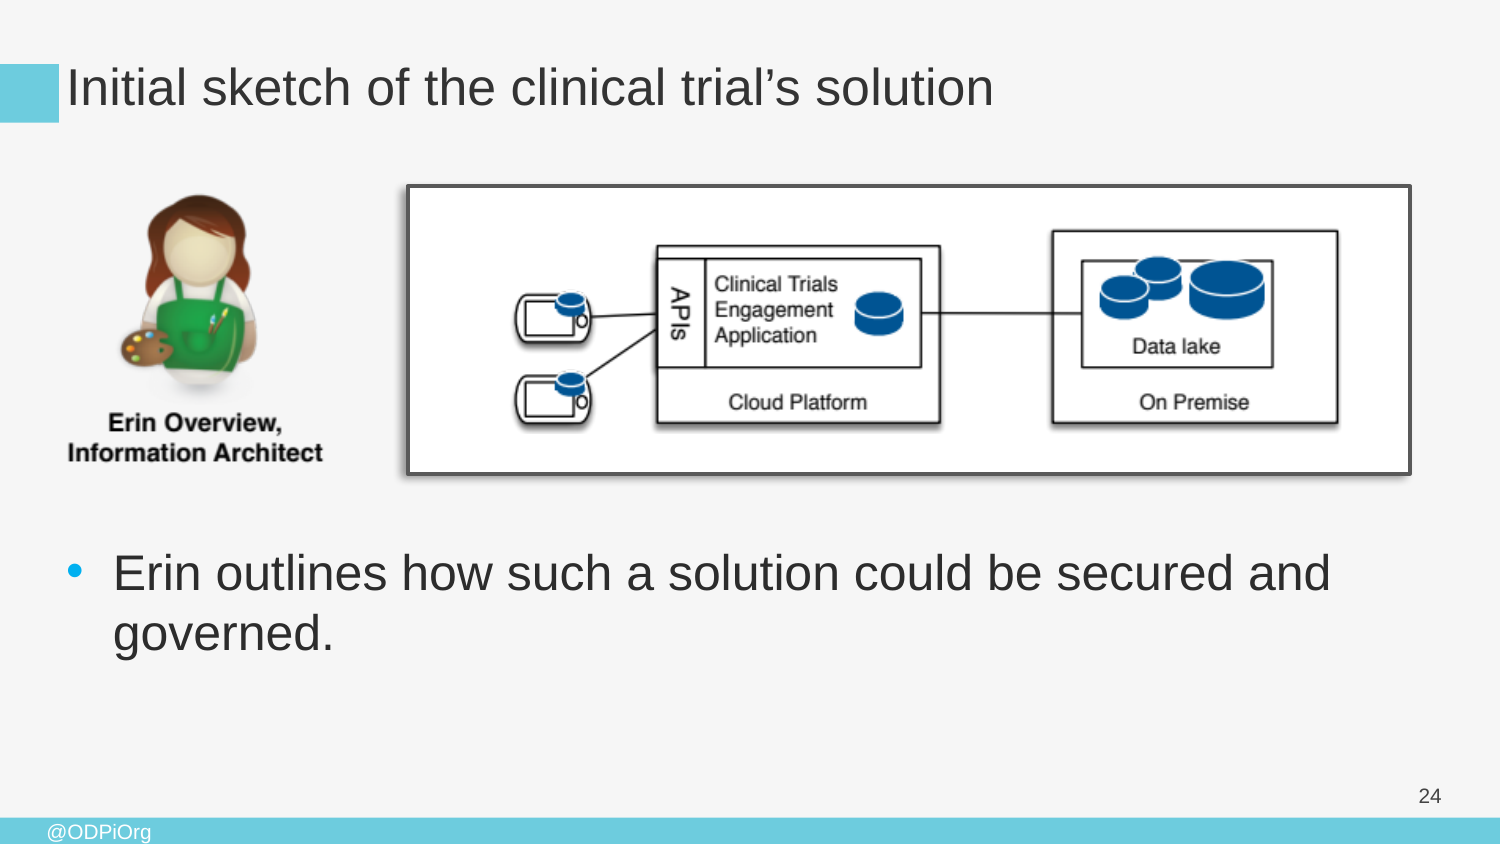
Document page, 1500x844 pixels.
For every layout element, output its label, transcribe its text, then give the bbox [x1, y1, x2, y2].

picture [50, 174, 337, 465]
title Initial sketch of the clinical trial’s solution [51, 37, 1449, 131]
text_box [406, 184, 1412, 476]
picture [508, 226, 1342, 434]
list Erin outlines how such a solution could be secured and governed. [51, 525, 1449, 763]
slide_number 24 [1403, 762, 1494, 828]
